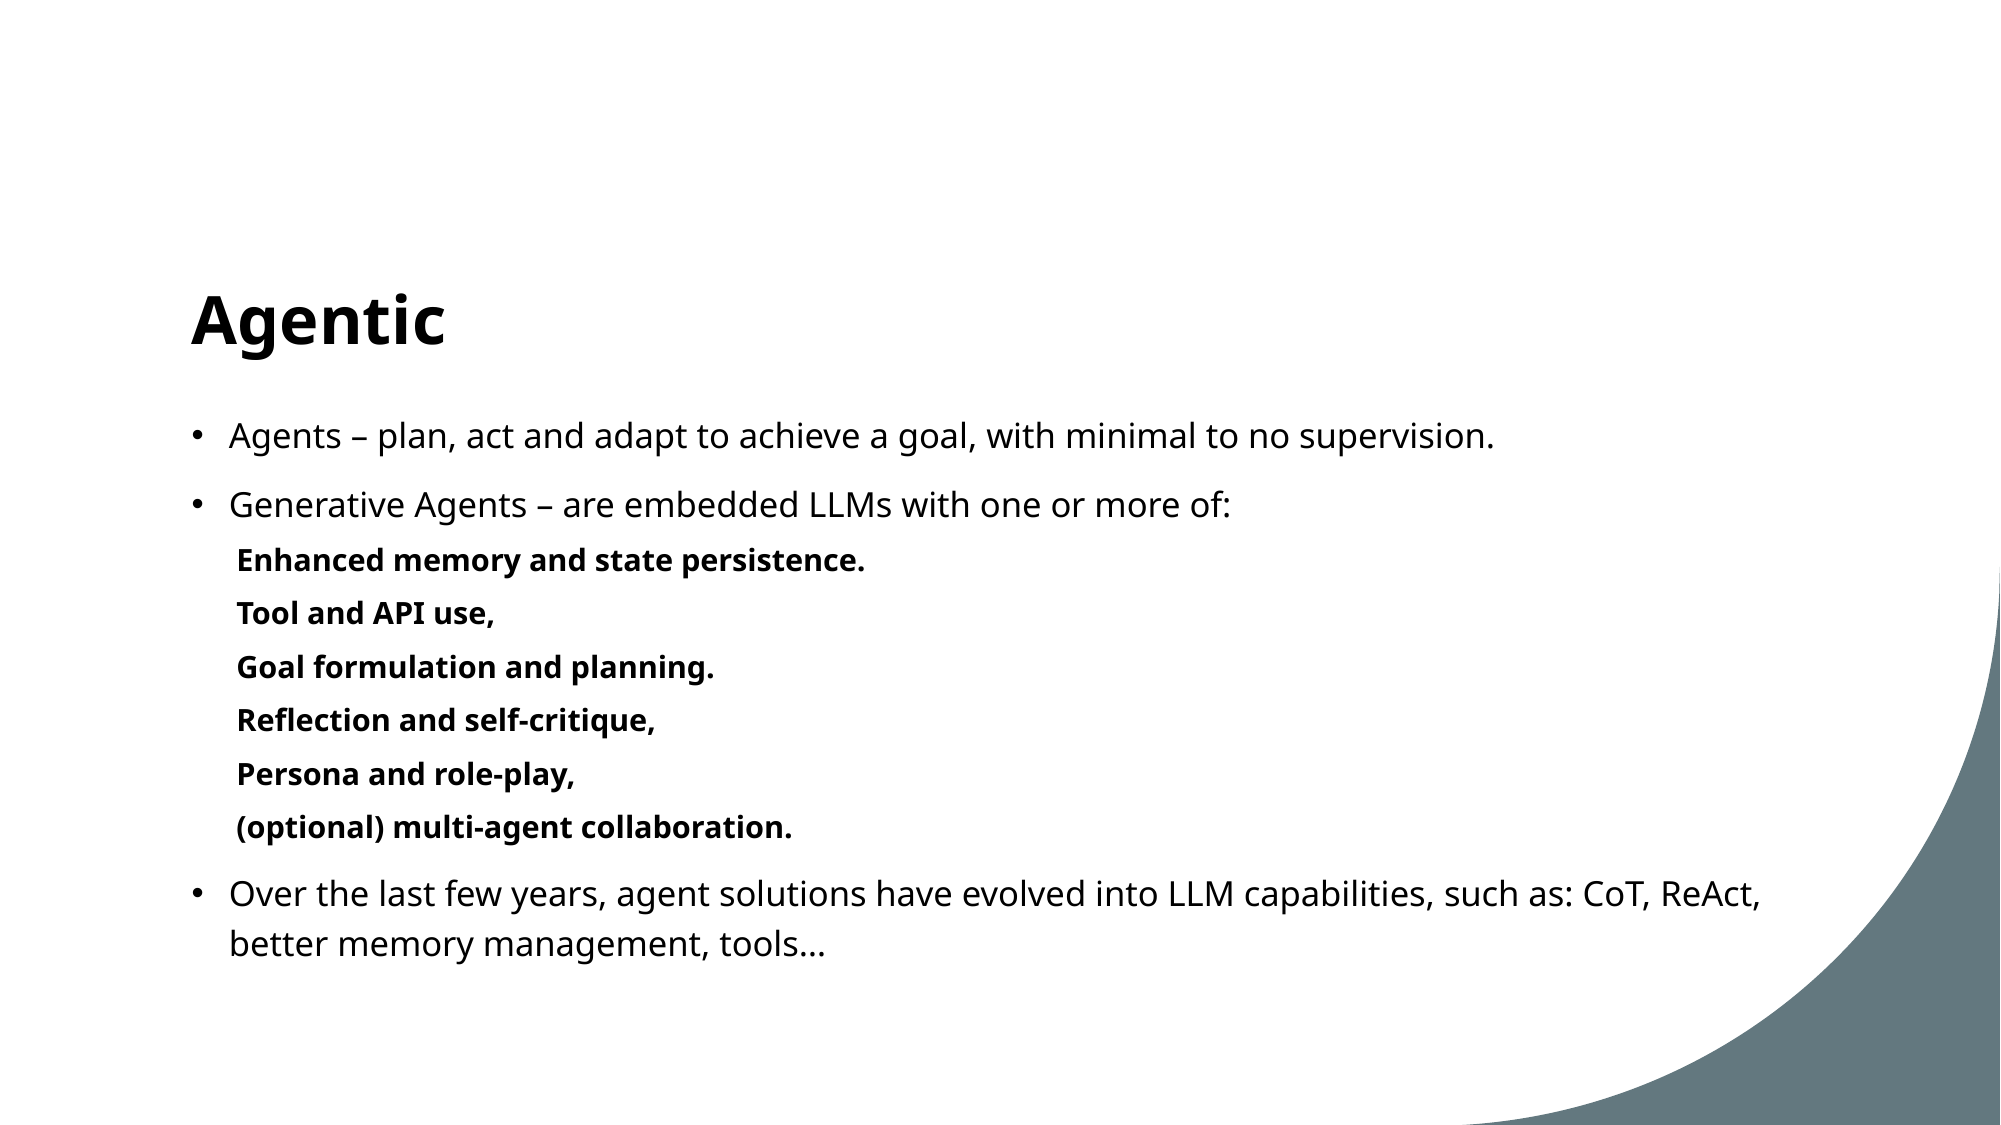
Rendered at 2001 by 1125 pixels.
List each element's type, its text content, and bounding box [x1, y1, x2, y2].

list Agents – plan, act and adapt to achieve a goal, with minimal to no supervision. Generative Agents – are embedded LLMs with one or more of: Enhanced memory and state persistence. Tool and API use, Goal formulation and planning. Reflection and self-critique, Persona and role-play, (optional) multi-agent collaboration. Over the last few years, agent solutions have evolved into LLM capabilities, such as: CoT, ReAct, better memory management, tools… [176, 398, 1809, 975]
title Agentic [176, 118, 1809, 366]
